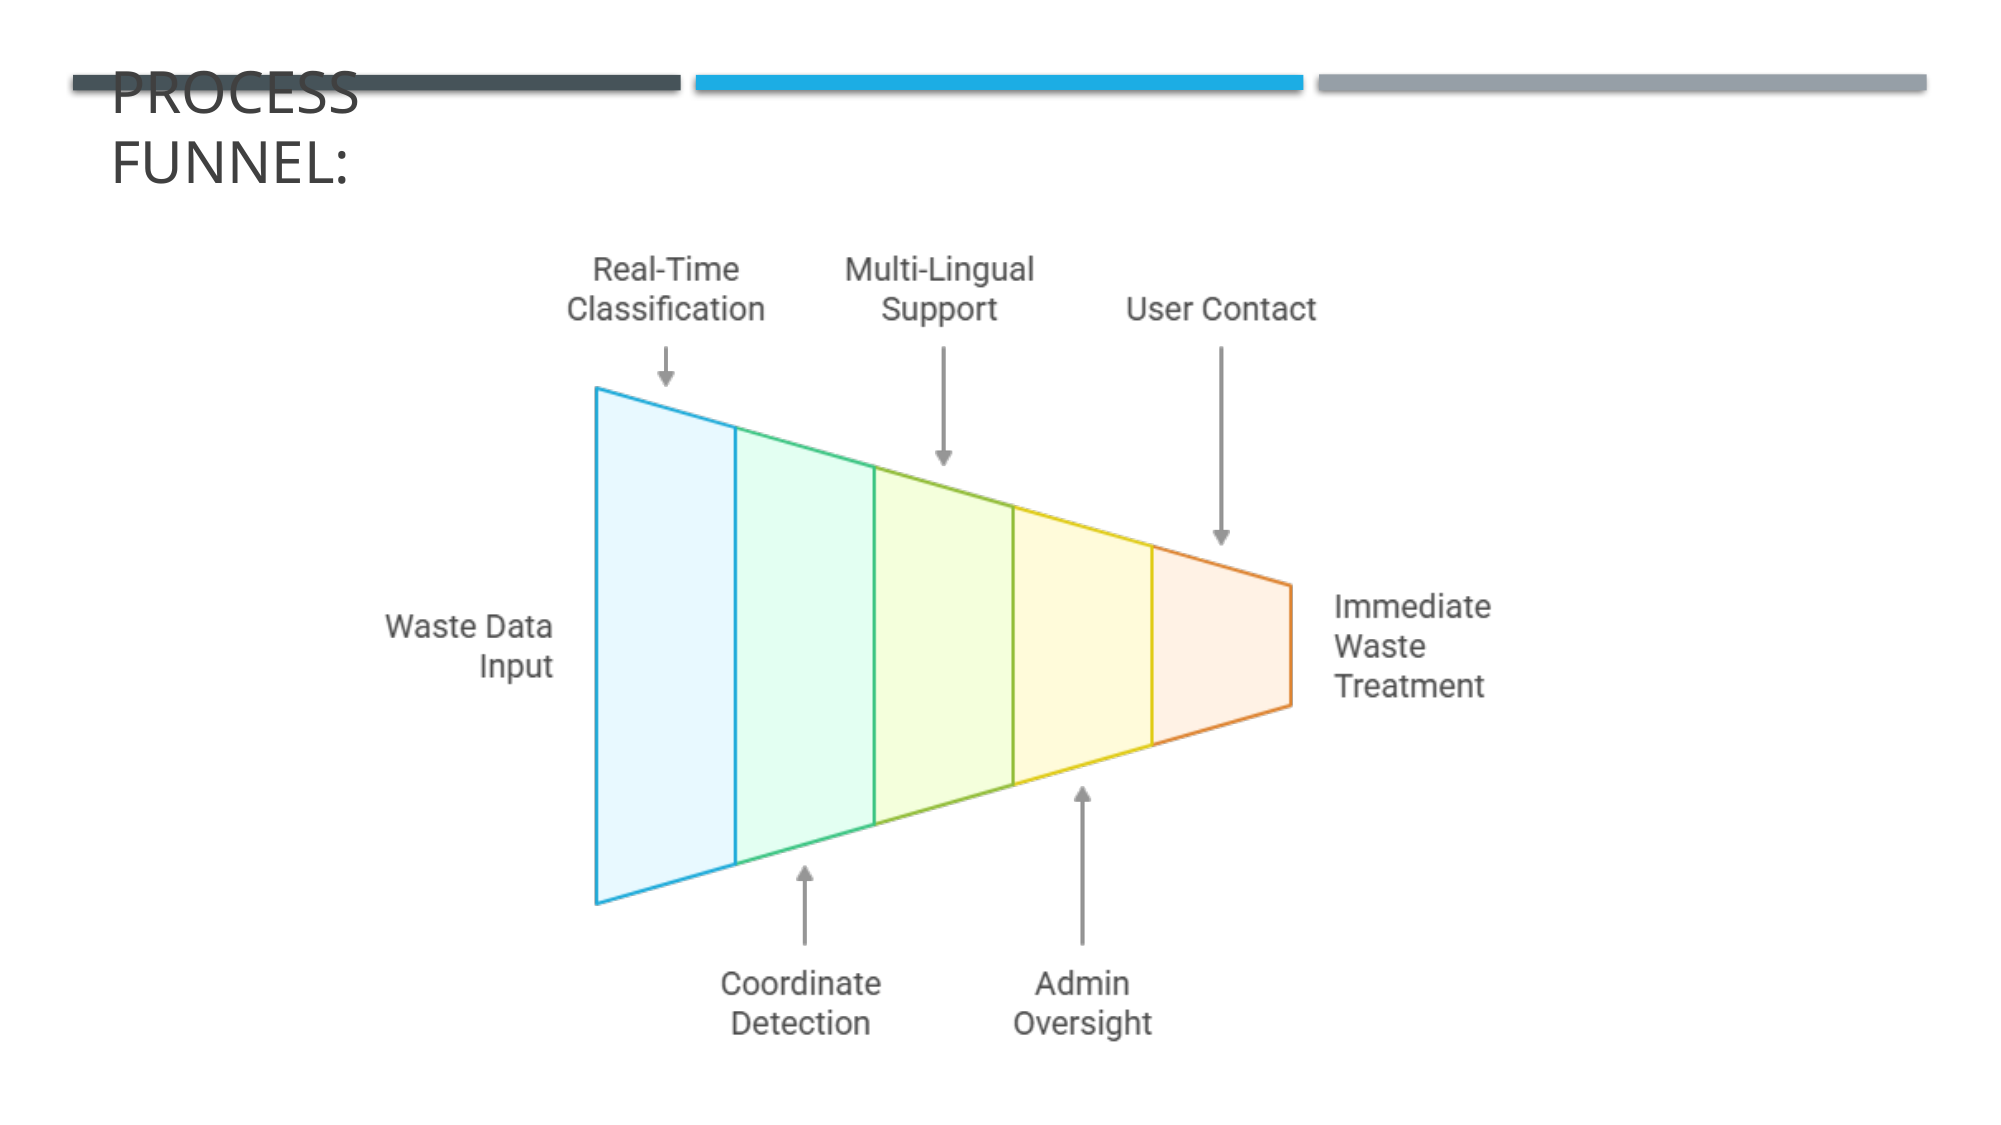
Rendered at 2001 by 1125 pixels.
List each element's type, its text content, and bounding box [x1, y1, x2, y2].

title Process Funnel: [95, 115, 630, 203]
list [338, 234, 1550, 1049]
